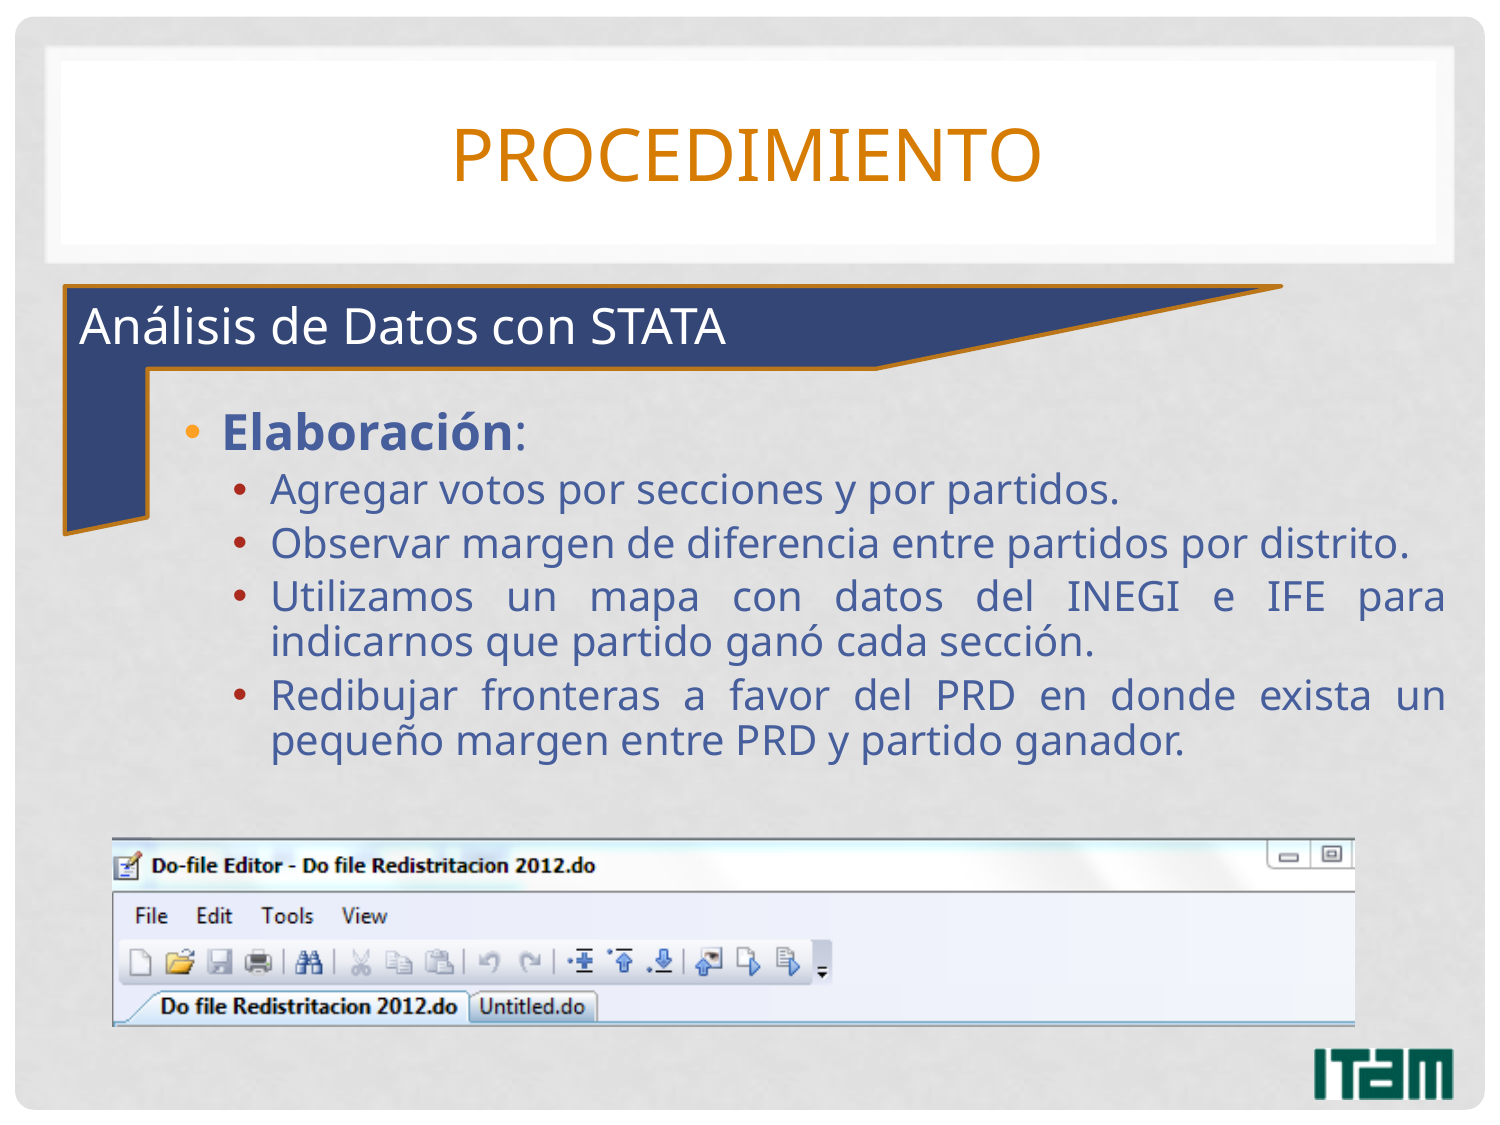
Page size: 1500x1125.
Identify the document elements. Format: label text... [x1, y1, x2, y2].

text_box Análisis de Datos con STATA [64, 287, 857, 363]
text_box [62, 284, 1284, 537]
picture [1314, 1047, 1455, 1100]
title procedimiento [69, 66, 1425, 238]
list Elaboración: Agregar votos por secciones y por partidos. Observar margen de diferencia entre partidos por distrito. Utilizamos un mapa con datos del INEGI e IFE para indicarnos que partido ganó cada sección. Redibujar fronteras a favor del PRD en donde exista un pequeño margen entre PRD y partido ganador. [149, 137, 1463, 856]
picture [112, 837, 1355, 1027]
